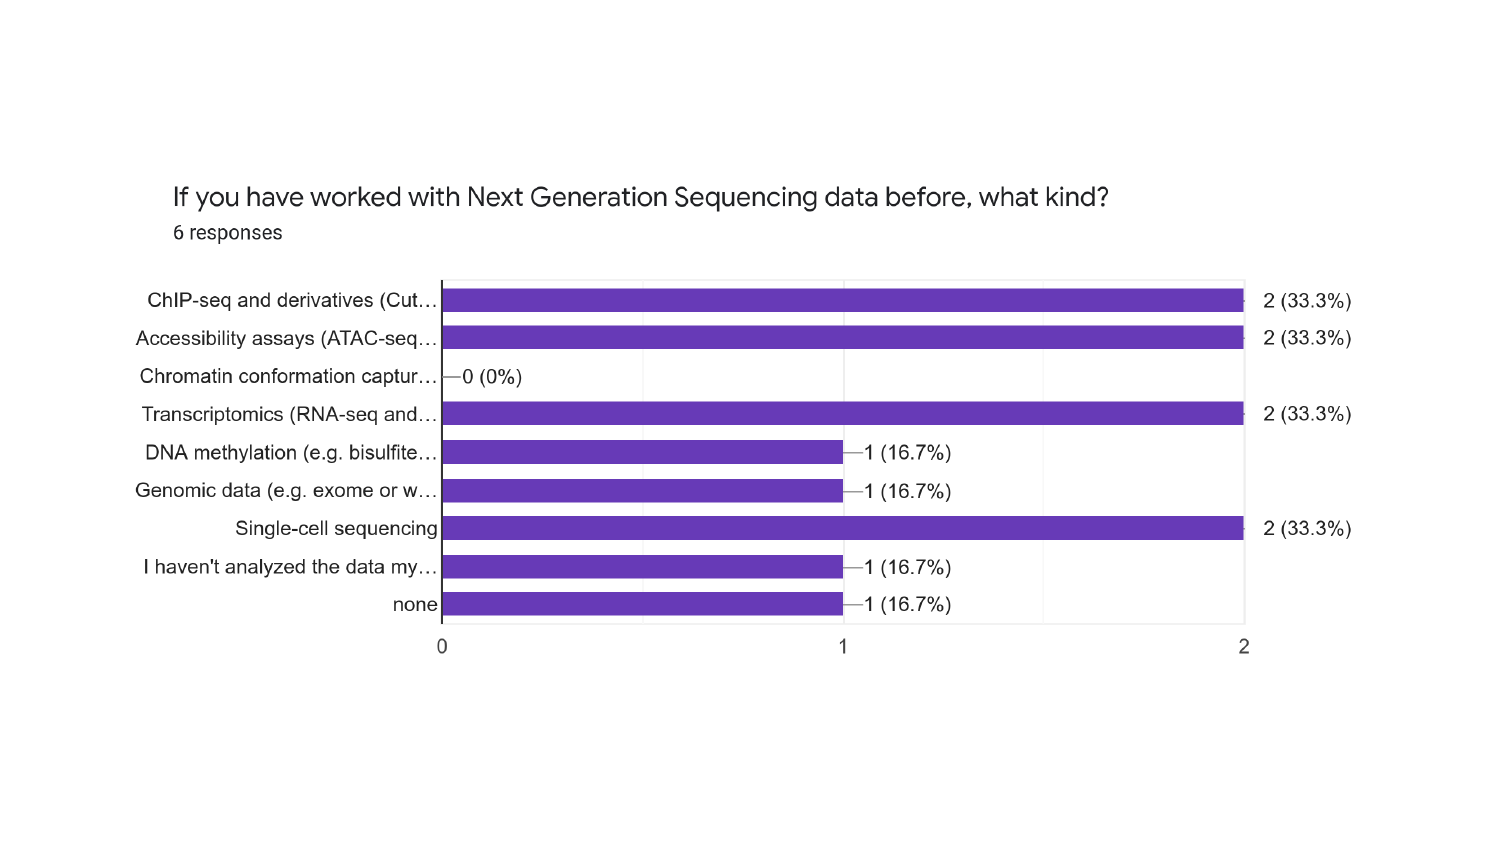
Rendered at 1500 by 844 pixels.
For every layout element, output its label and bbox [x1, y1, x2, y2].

picture [132, 138, 1368, 725]
